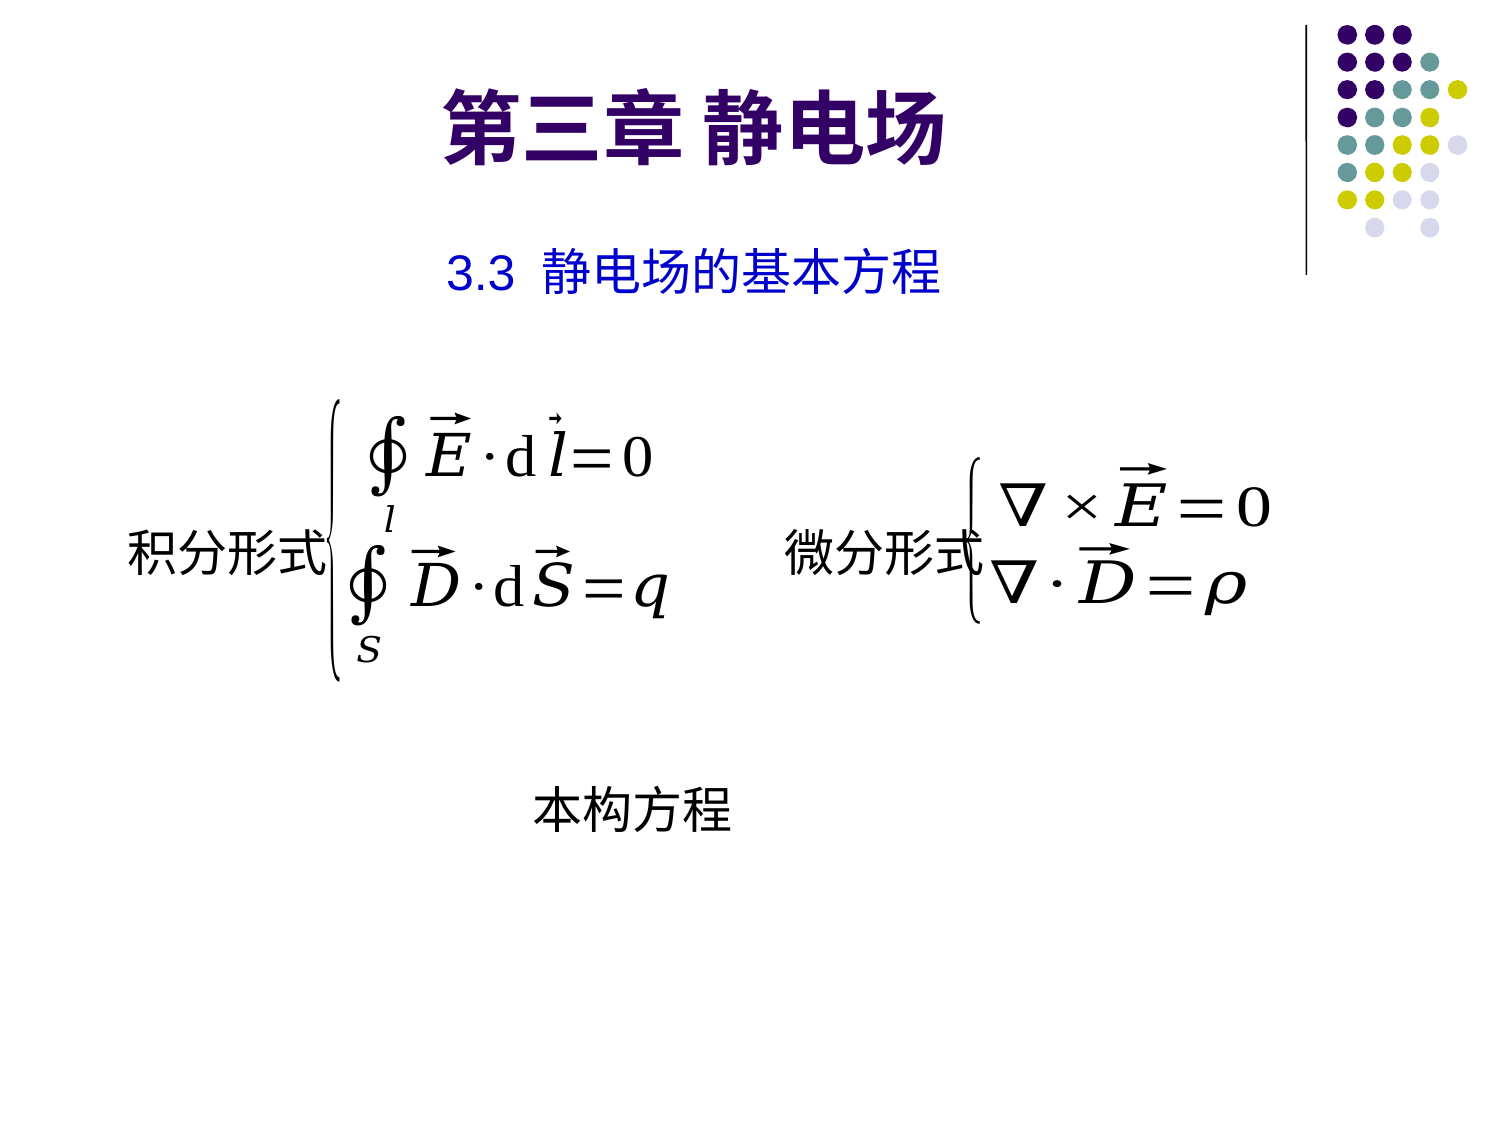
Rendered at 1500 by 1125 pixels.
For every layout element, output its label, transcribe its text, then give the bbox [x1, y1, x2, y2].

text_box 第三章 静电场 [75, 20, 1313, 233]
text_box 3.3 静电场的基本方程 [431, 233, 957, 308]
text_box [768, 452, 1313, 626]
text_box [112, 395, 676, 684]
